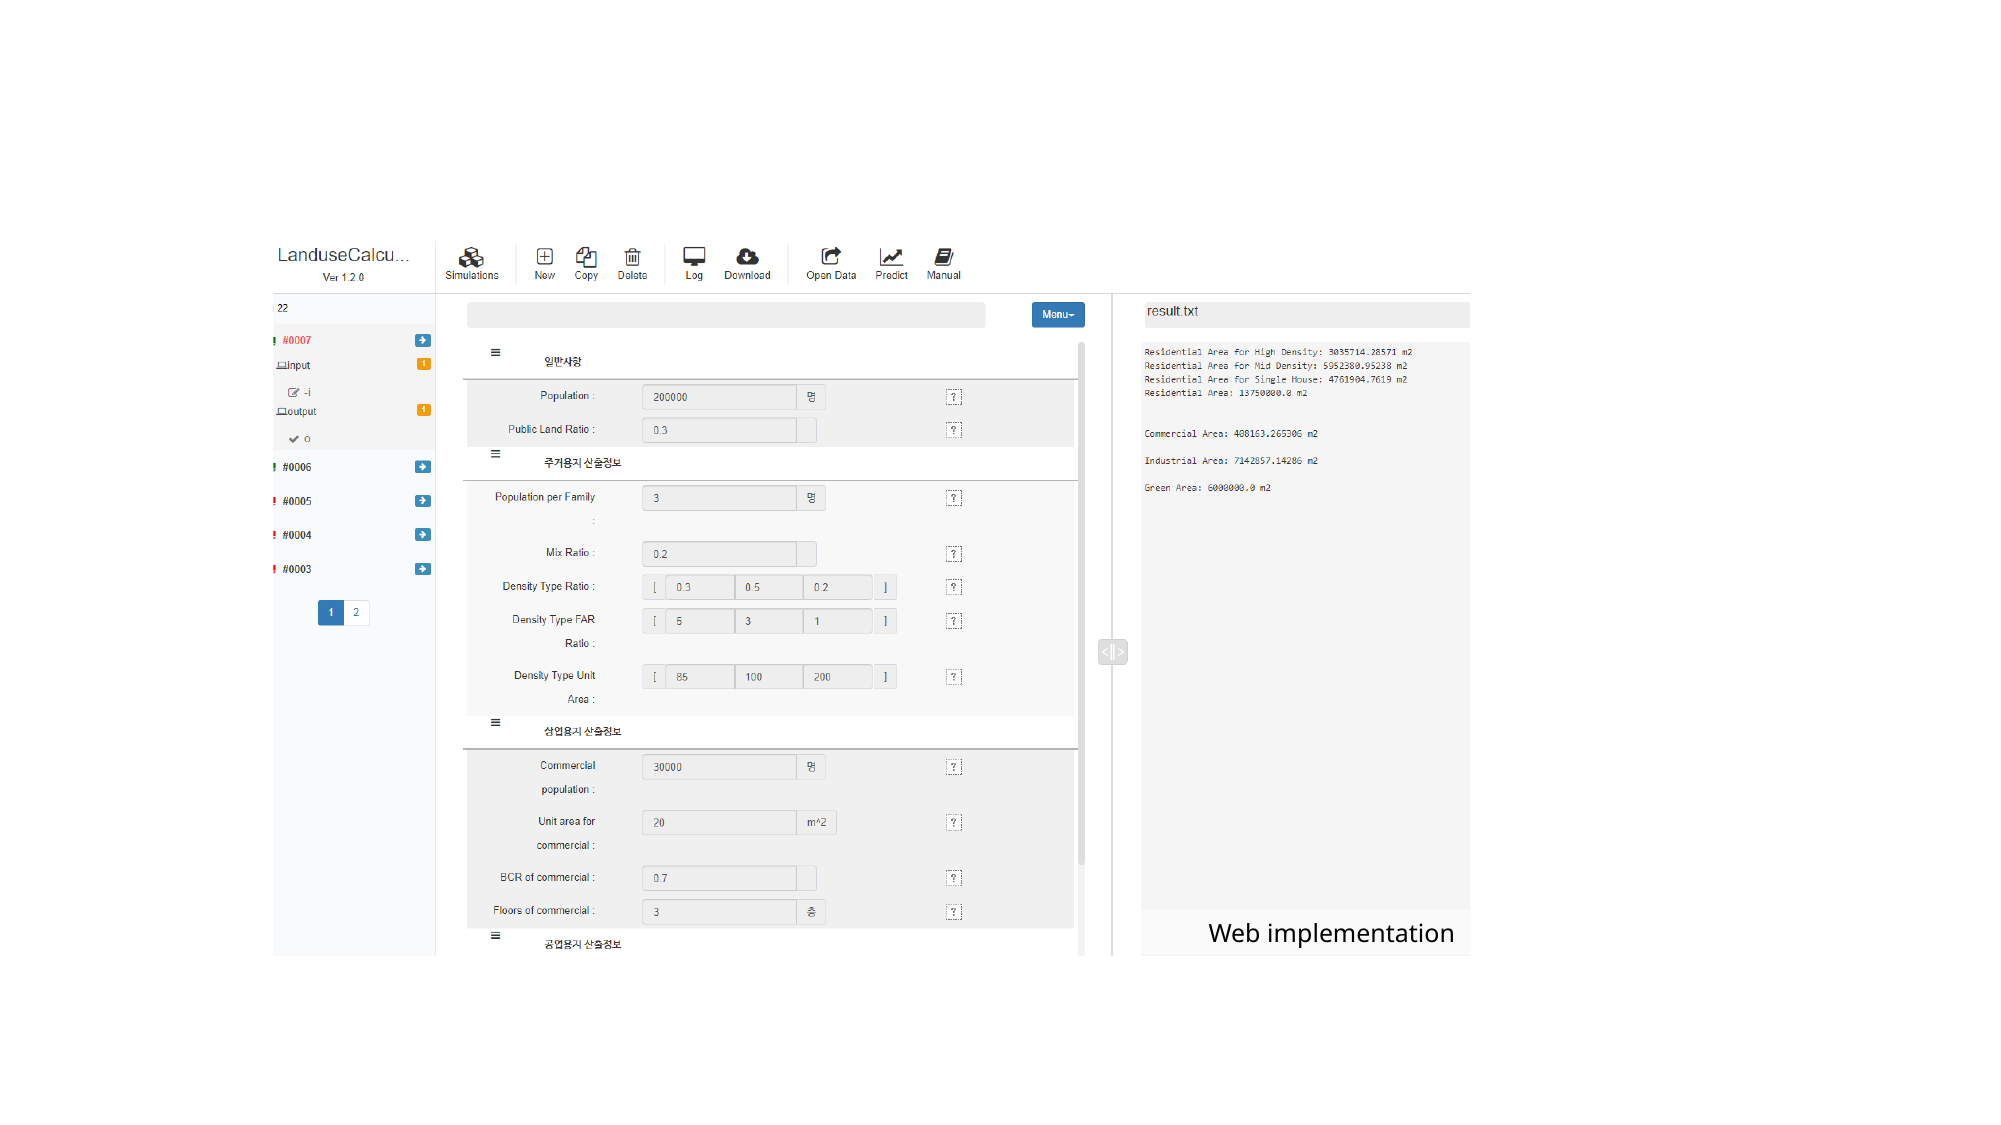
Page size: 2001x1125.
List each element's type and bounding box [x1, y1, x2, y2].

list [273, 241, 1471, 956]
